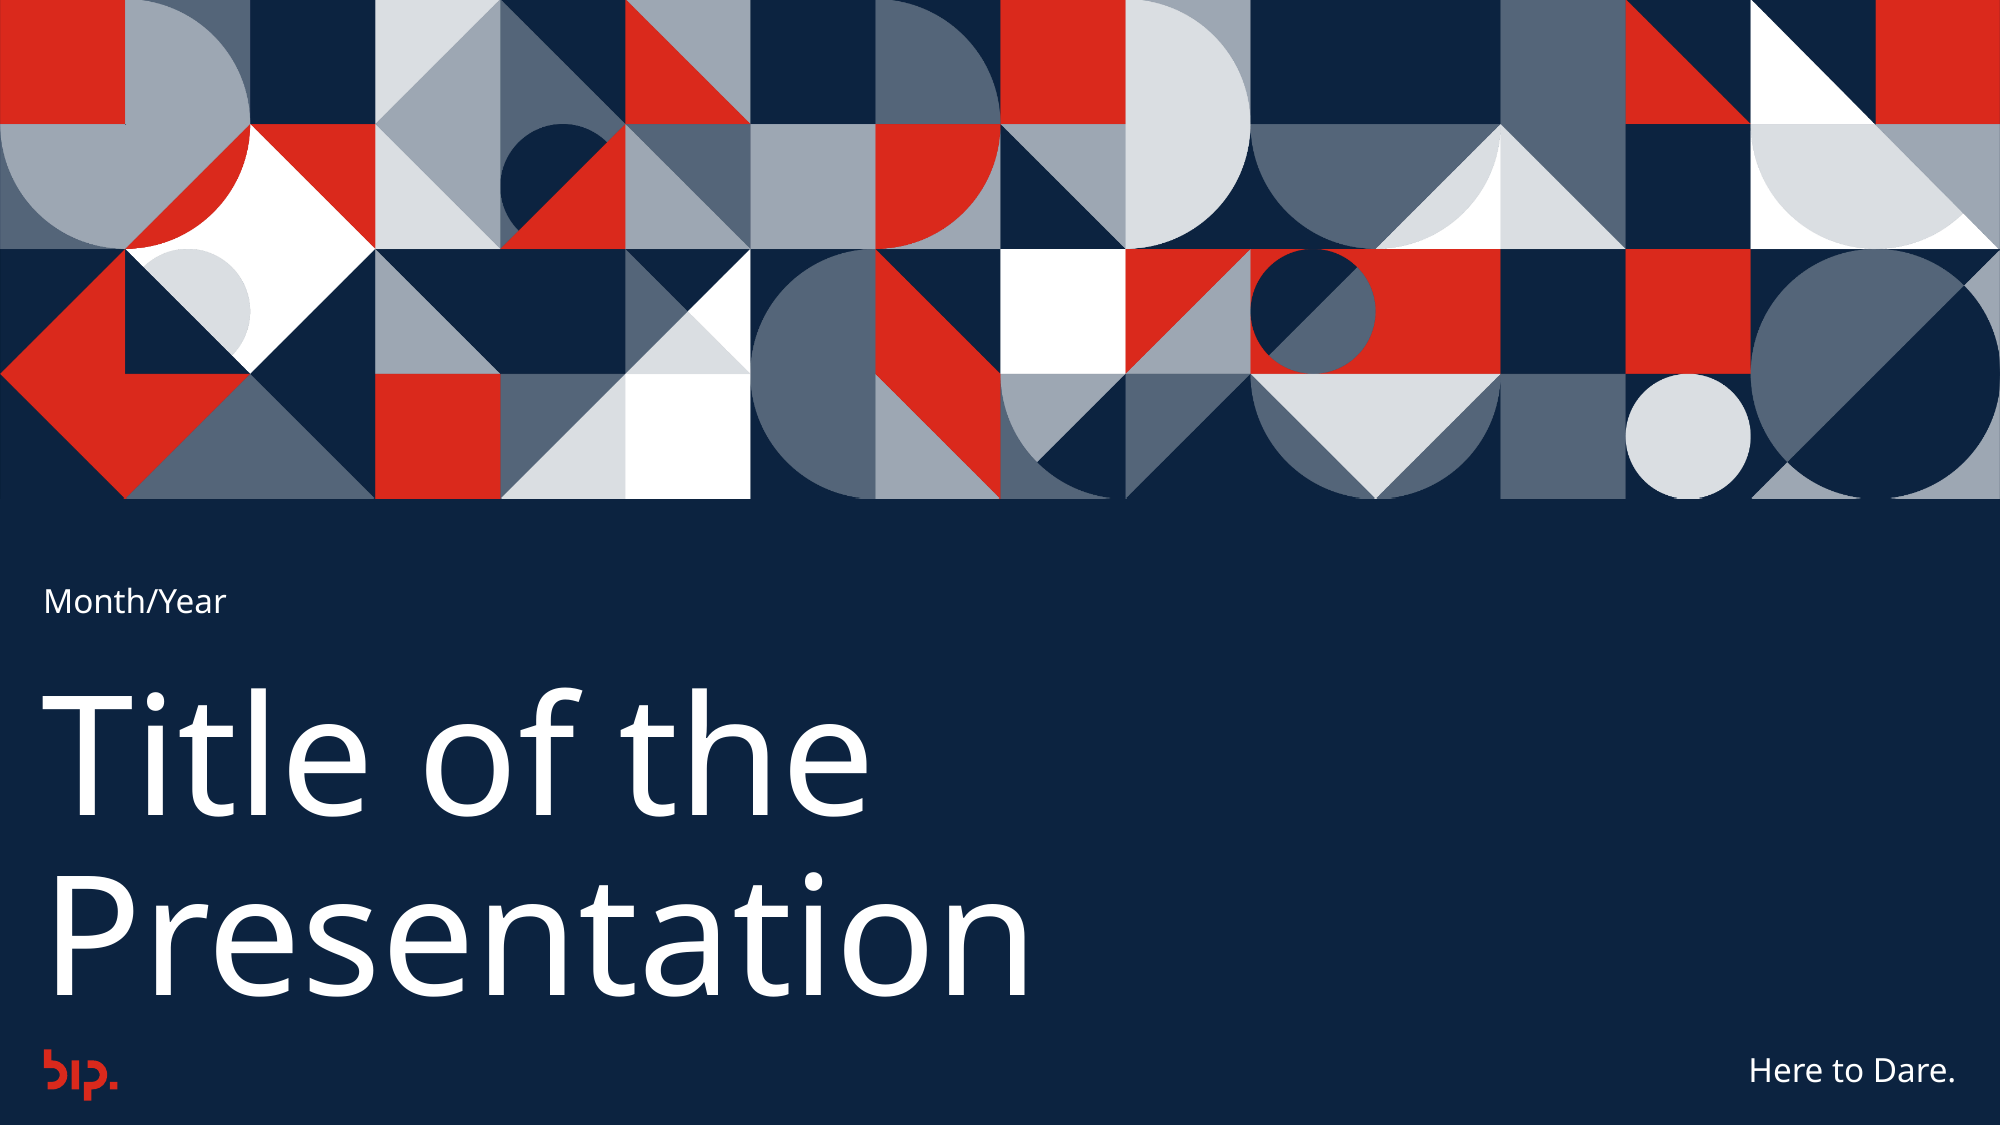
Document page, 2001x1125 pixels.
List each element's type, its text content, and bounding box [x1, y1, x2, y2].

list Title of the Presentation [41, 667, 1199, 1032]
list Month/Year [43, 584, 325, 622]
picture [0, 0, 2000, 499]
